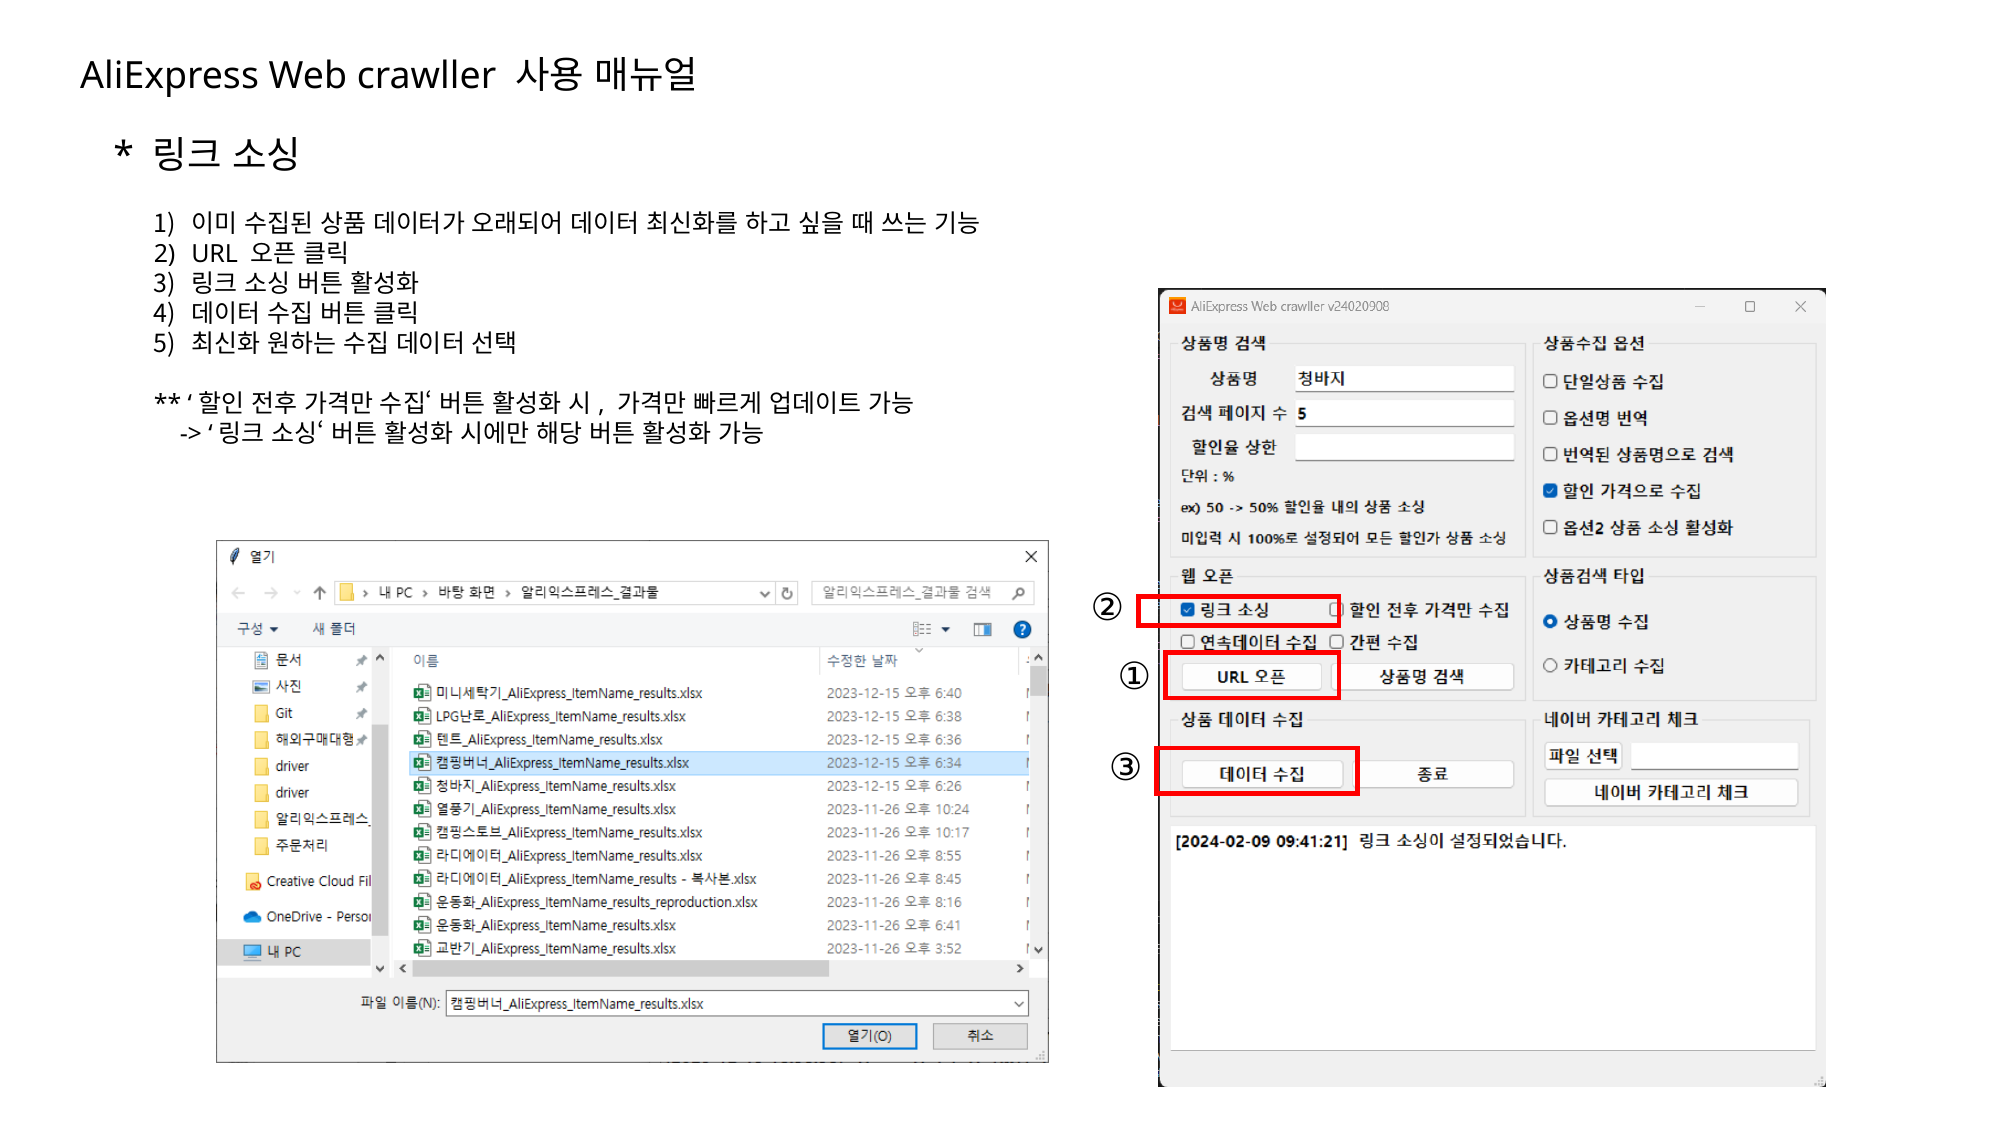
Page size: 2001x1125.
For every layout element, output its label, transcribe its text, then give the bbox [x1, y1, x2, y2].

text_box [1147, 596, 1158, 627]
text_box ② [1075, 575, 1147, 636]
text_box ③ [1094, 735, 1158, 796]
picture [1158, 288, 1826, 1087]
picture [216, 540, 1049, 1063]
text_box ① [1102, 644, 1158, 705]
text_box AliExpress Web crawller 사용 매뉴얼 [65, 43, 825, 104]
text_box * 링크 소싱 [98, 123, 1654, 184]
text_box 이미 수집된 상품 데이터가 오래되어 데이터 최신화를 하고 싶을 때 쓰는 기능 URL 오픈 클릭 링크 소싱 버튼 활성화 데이터 수집 버튼 클릭 최신화 원하는 수집 데이터 선택 ** ‘할인 전후 가격만 수집‘ 버튼 활성화 시, 가격만 빠르게 업데이트 가능 -> ‘링크 소싱‘ 버튼 활성화 시에만 해당 버튼 활성화 가능 [139, 200, 1694, 455]
